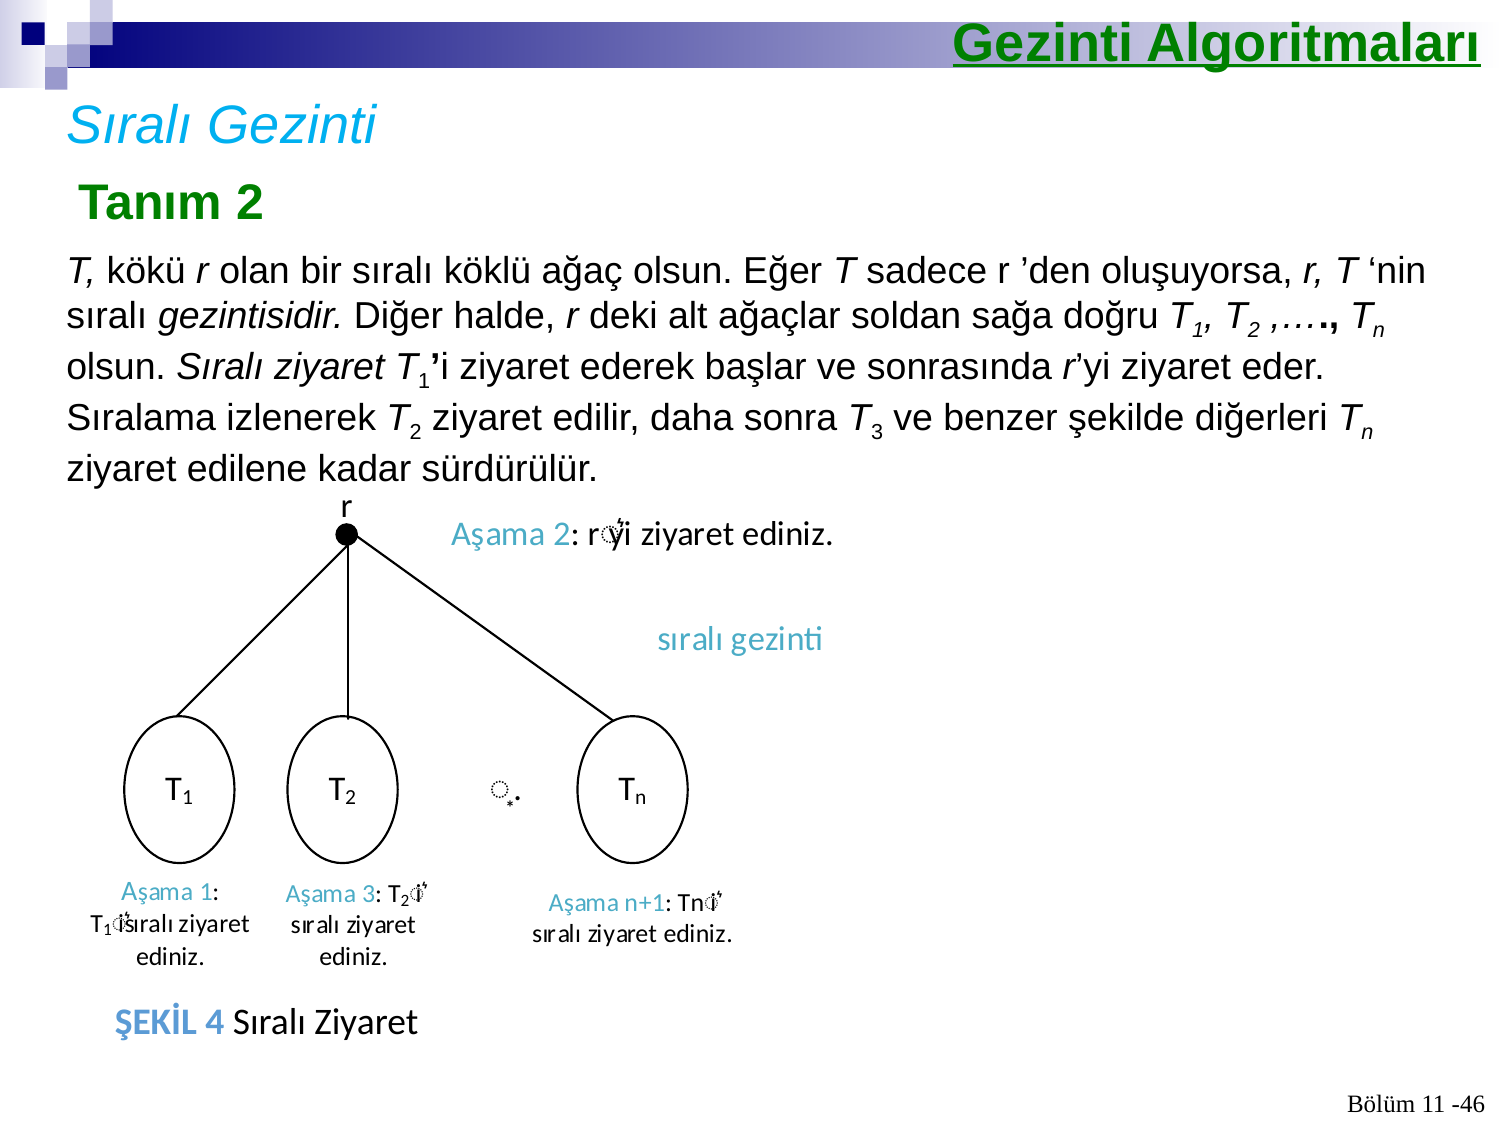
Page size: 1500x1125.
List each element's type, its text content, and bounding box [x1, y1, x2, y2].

text_box Gezinti Algoritmaları [938, 0, 1497, 80]
slide_number Bölüm 11 -46 [1149, 1049, 1500, 1125]
text_box T, kökü r olan bir sıralı köklü ağaç olsun. Eğer T sadece r ’den oluşuyorsa, r, T ‘nin sıralı gezinti­sidir. Diğer halde, r deki alt ağaçlar soldan sağa doğru T1, T2 ,…., Tn olsun. Sıralı ziyaret T1’i ziyaret ederek başlar ve sonrasında r’yi ziyaret eder. Sıralama izlenerek T2 ziyaret edilir, daha sonra T3 ve benzer şekilde diğerleri Tn ziyaret edilene kadar sürdürülür. [51, 238, 1475, 497]
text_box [63, 473, 963, 1054]
text_box Sıralı Gezinti [51, 81, 392, 162]
text_box Tanım 2 [64, 162, 352, 238]
